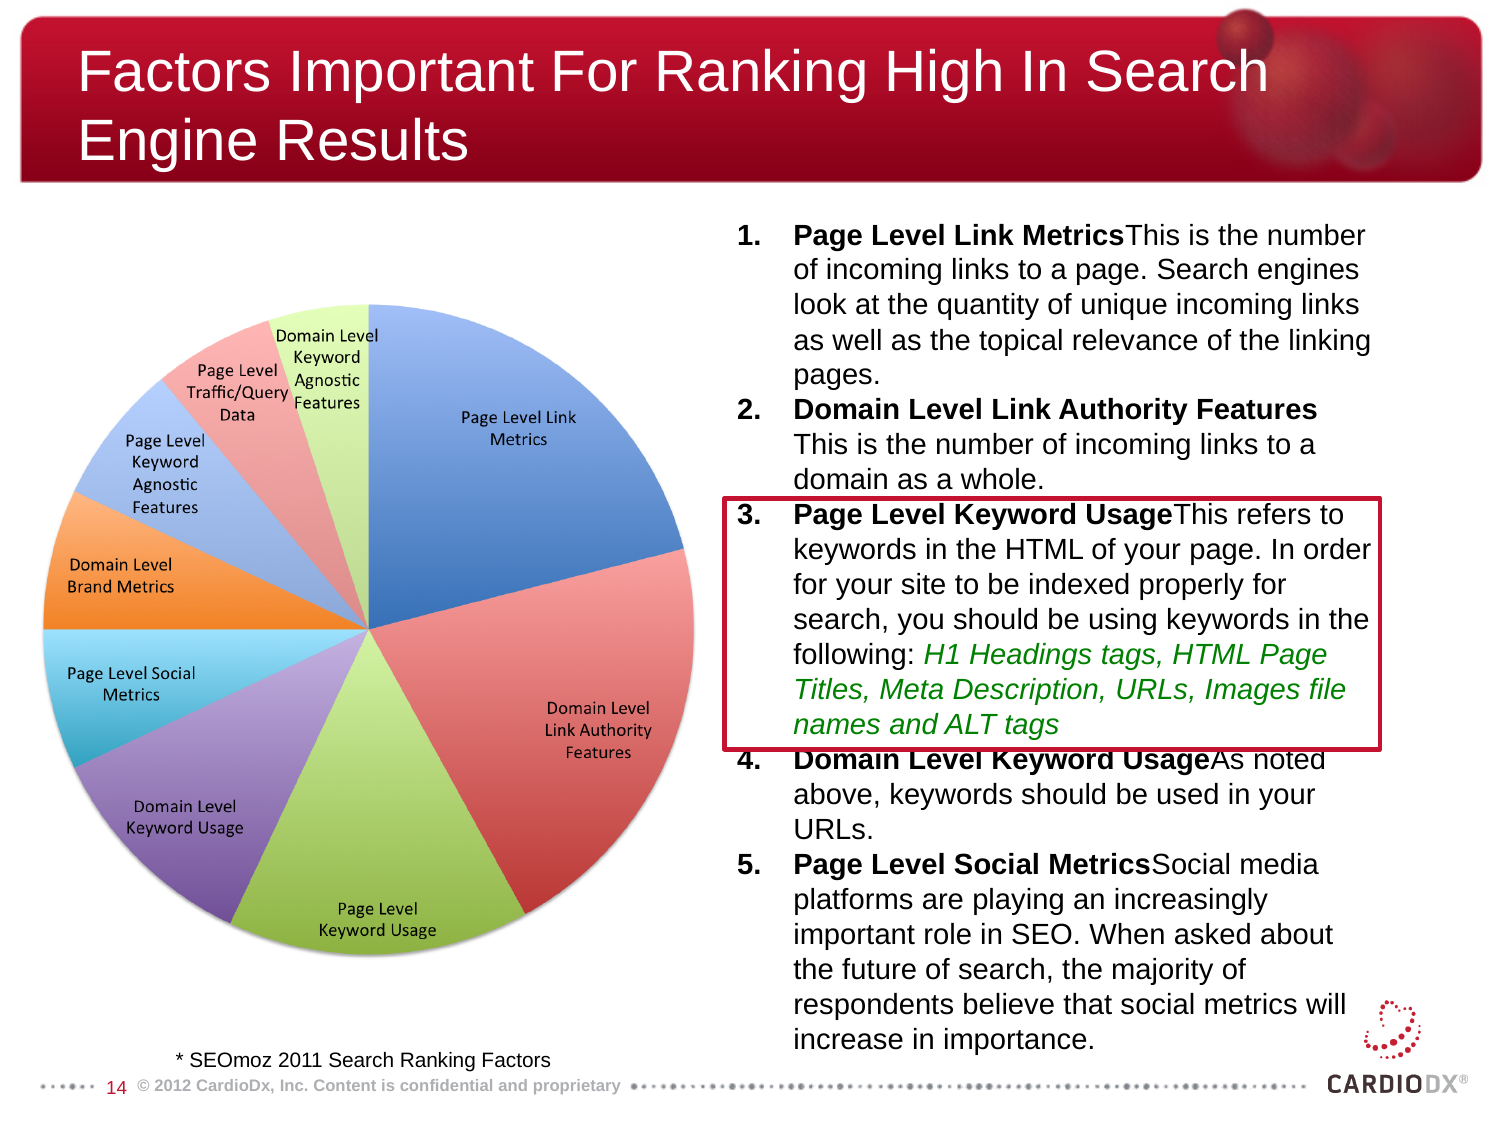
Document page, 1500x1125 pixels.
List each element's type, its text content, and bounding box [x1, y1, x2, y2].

slide_number 14 [105, 1075, 137, 1115]
picture [0, 0, 1500, 205]
text_box * SEOmoz 2011 Search Ranking Factors [160, 1045, 644, 1079]
footer © 2012 CardioDx, Inc. Content is confidential and proprietary [137, 1074, 694, 1118]
picture [0, 1000, 1500, 1125]
text_box [724, 498, 1380, 750]
picture [39, 260, 697, 973]
text_box Page Level Link Metrics This is the number of incoming links to a page. Search engines look at the quantity of unique incoming links as well as the topical relevance of the linking pages. Domain Level Link Authority Features This is the number of incoming links to a domain as a whole. Page Level Keyword Usage This refers to keywords in the HTML of your page. In order for your site to be indexed properly for search, you should be using keywords in the following: H1 Headings tags, HTML Page Titles, Meta Description, URLs, Images file names and ALT tags Domain Level Keyword Usage As noted above, keywords should be used in your URLs. Page Level Social Metrics Social media platforms are playing an increasingly important role in SEO. When asked about the future of search, the majority of respondents believe that social metrics will increase in importance. [722, 208, 1388, 1063]
title Factors Important For Ranking High In Search Engine Results [62, 24, 1388, 181]
